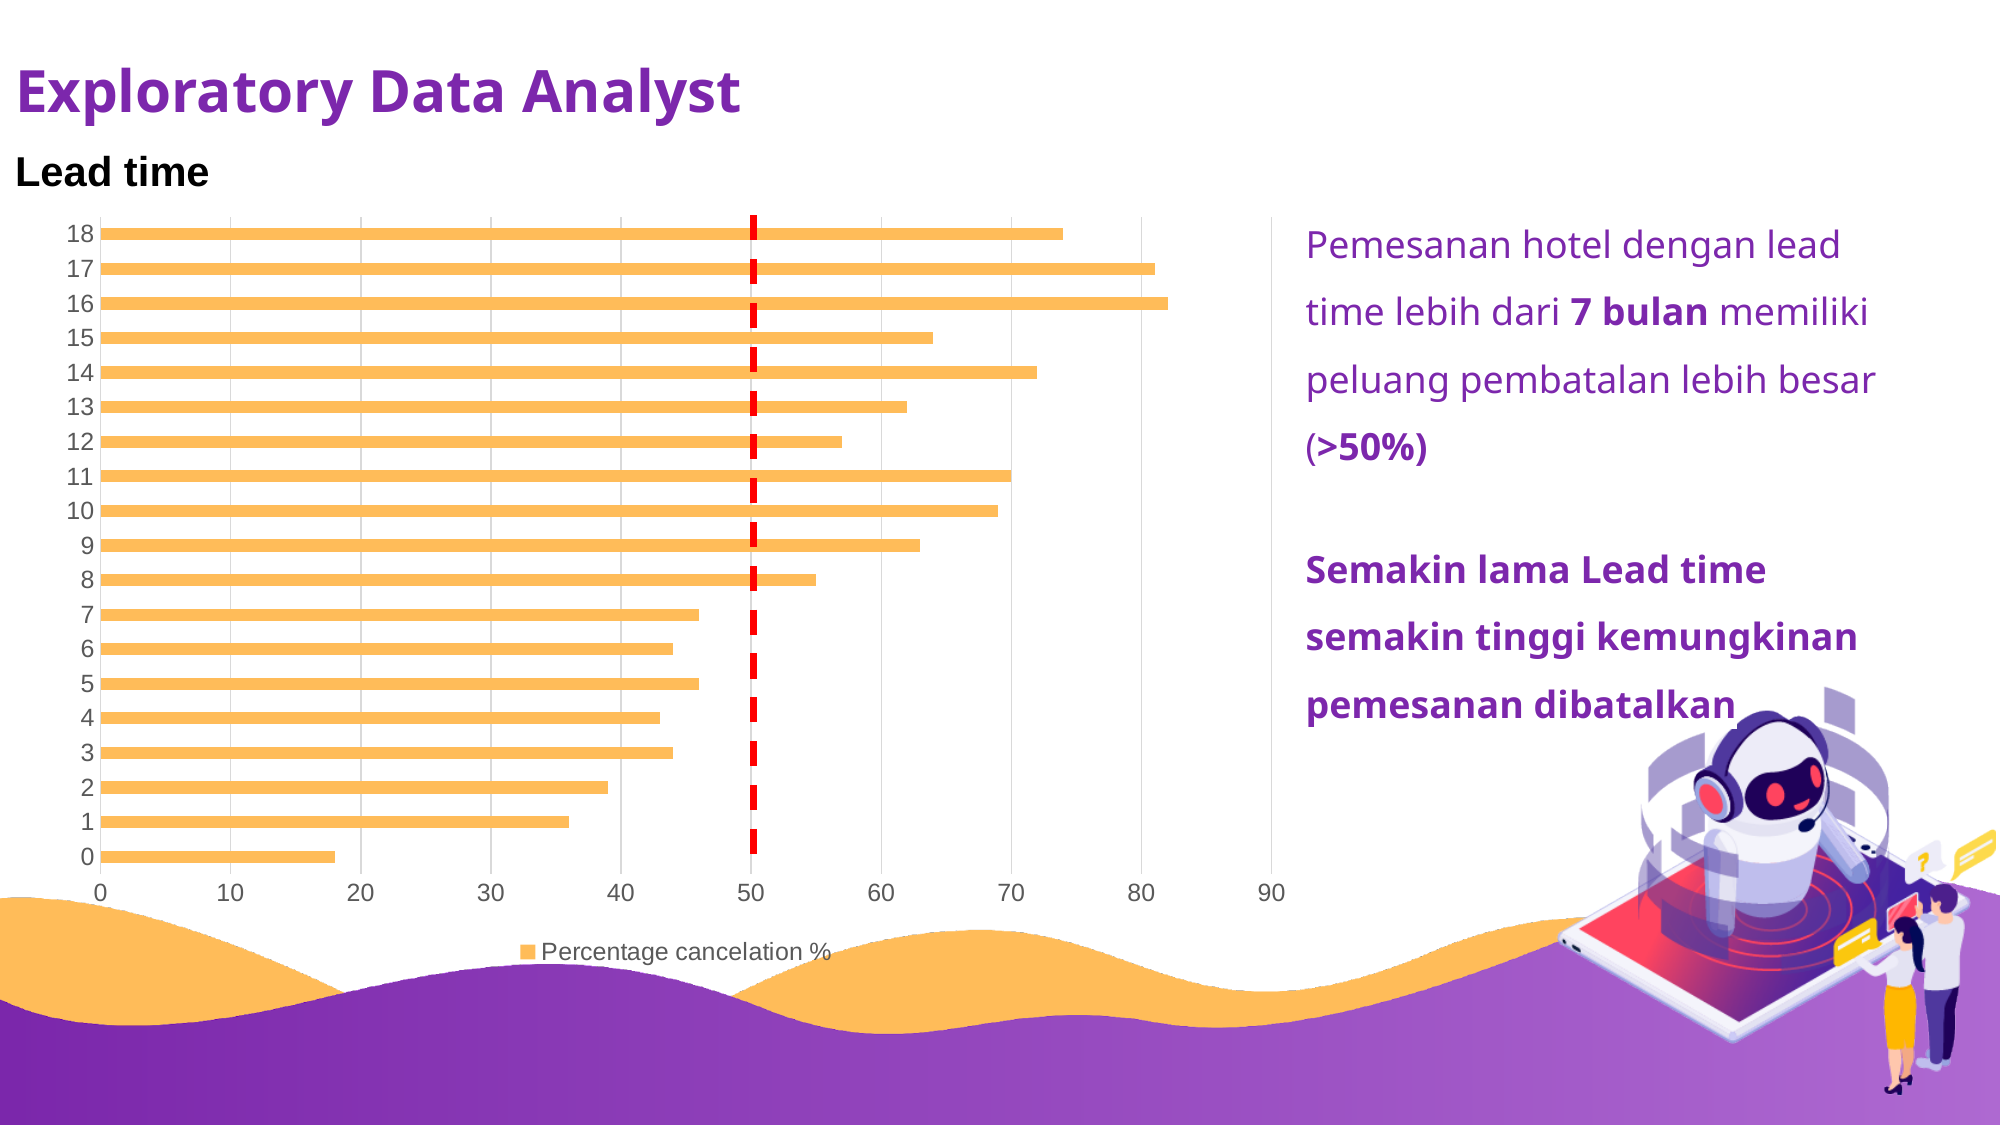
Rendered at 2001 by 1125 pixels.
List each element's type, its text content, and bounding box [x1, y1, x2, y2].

text_box Exploratory Data Analyst [0, 44, 807, 104]
picture [0, 603, 2000, 1125]
chart [40, 201, 1312, 972]
text_box Lead time [0, 104, 1728, 203]
text_box Pemesanan hotel dengan lead time lebih dari 7 bulan memiliki peluang pembatalan lebih besar (>50%) Semakin lama Lead time semakin tinggi kemungkinan pemesanan dibatalkan [1267, 123, 1903, 801]
